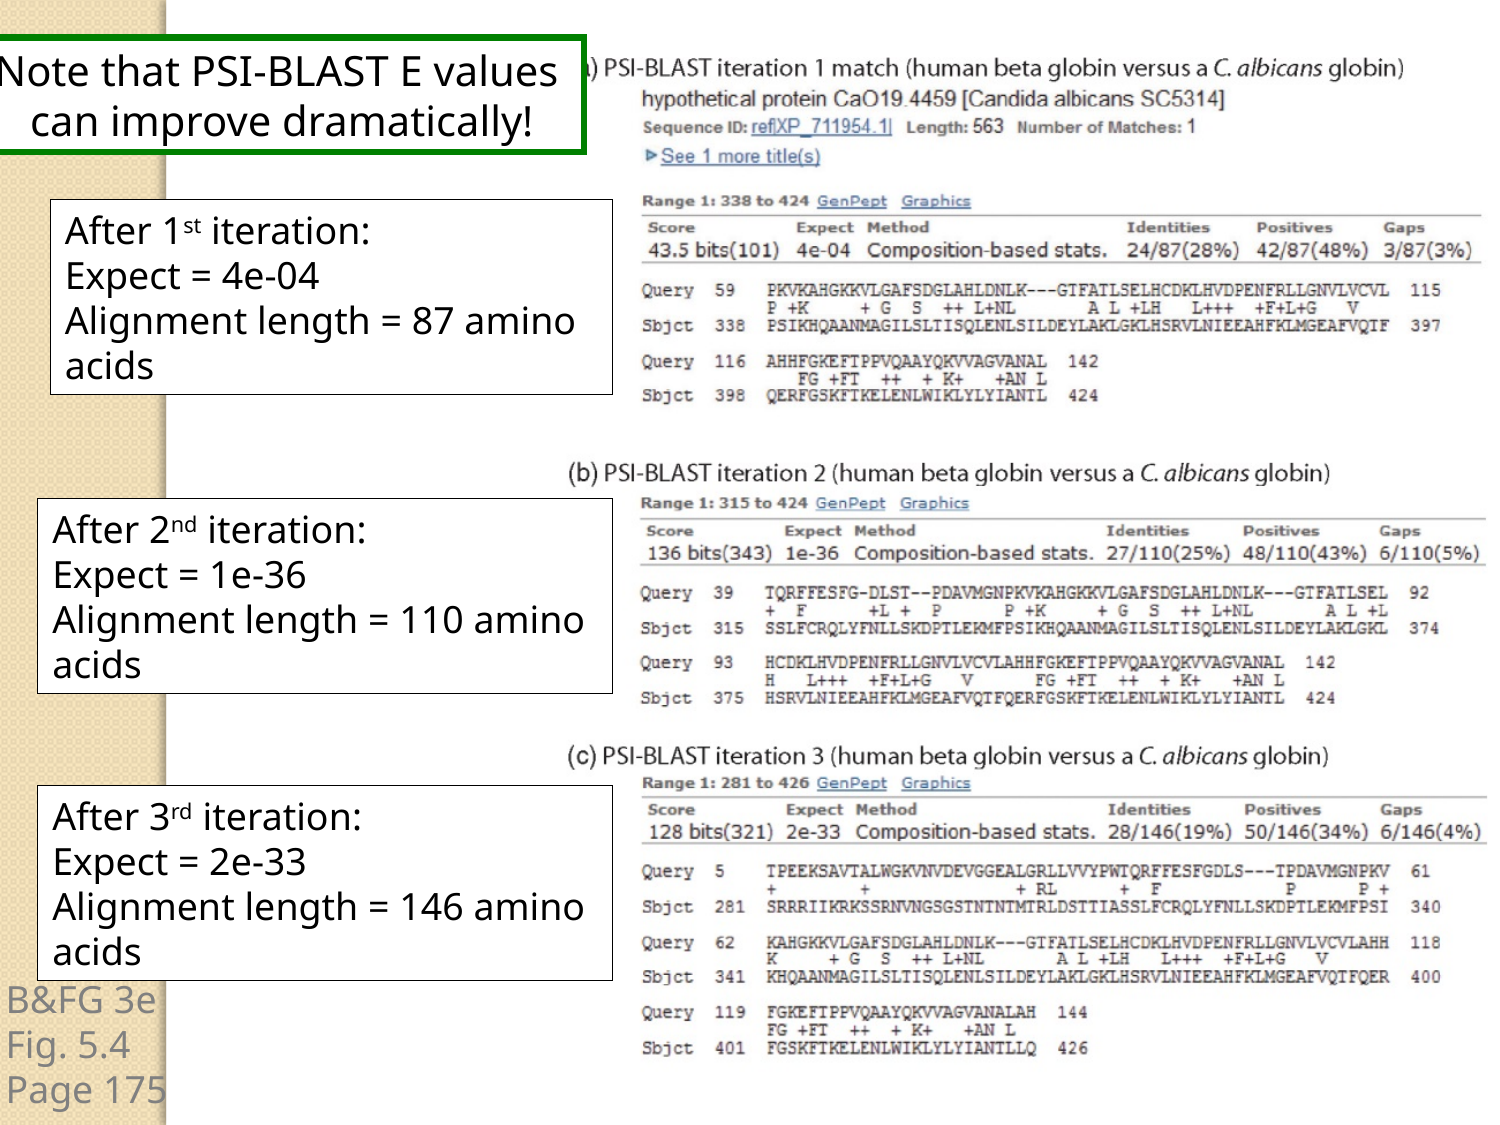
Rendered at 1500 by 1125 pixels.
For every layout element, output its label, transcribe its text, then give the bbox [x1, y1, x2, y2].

text_box After 1st iteration: Expect = 4e-04 Alignment length = 87 amino acids [50, 199, 526, 395]
text_box B&FG 3e Fig. 5.4 Page 175 [0, 968, 183, 1119]
text_box After 2nd iteration: Expect = 1e-36 Alignment length = 110 amino acids [37, 498, 526, 694]
text_box After 3rd iteration: Expect = 2e-33 Alignment length = 146 amino acids [37, 785, 526, 981]
picture [533, 57, 1488, 1076]
text_box Note that PSI-BLAST E values can improve dramatically! [0, 37, 585, 153]
